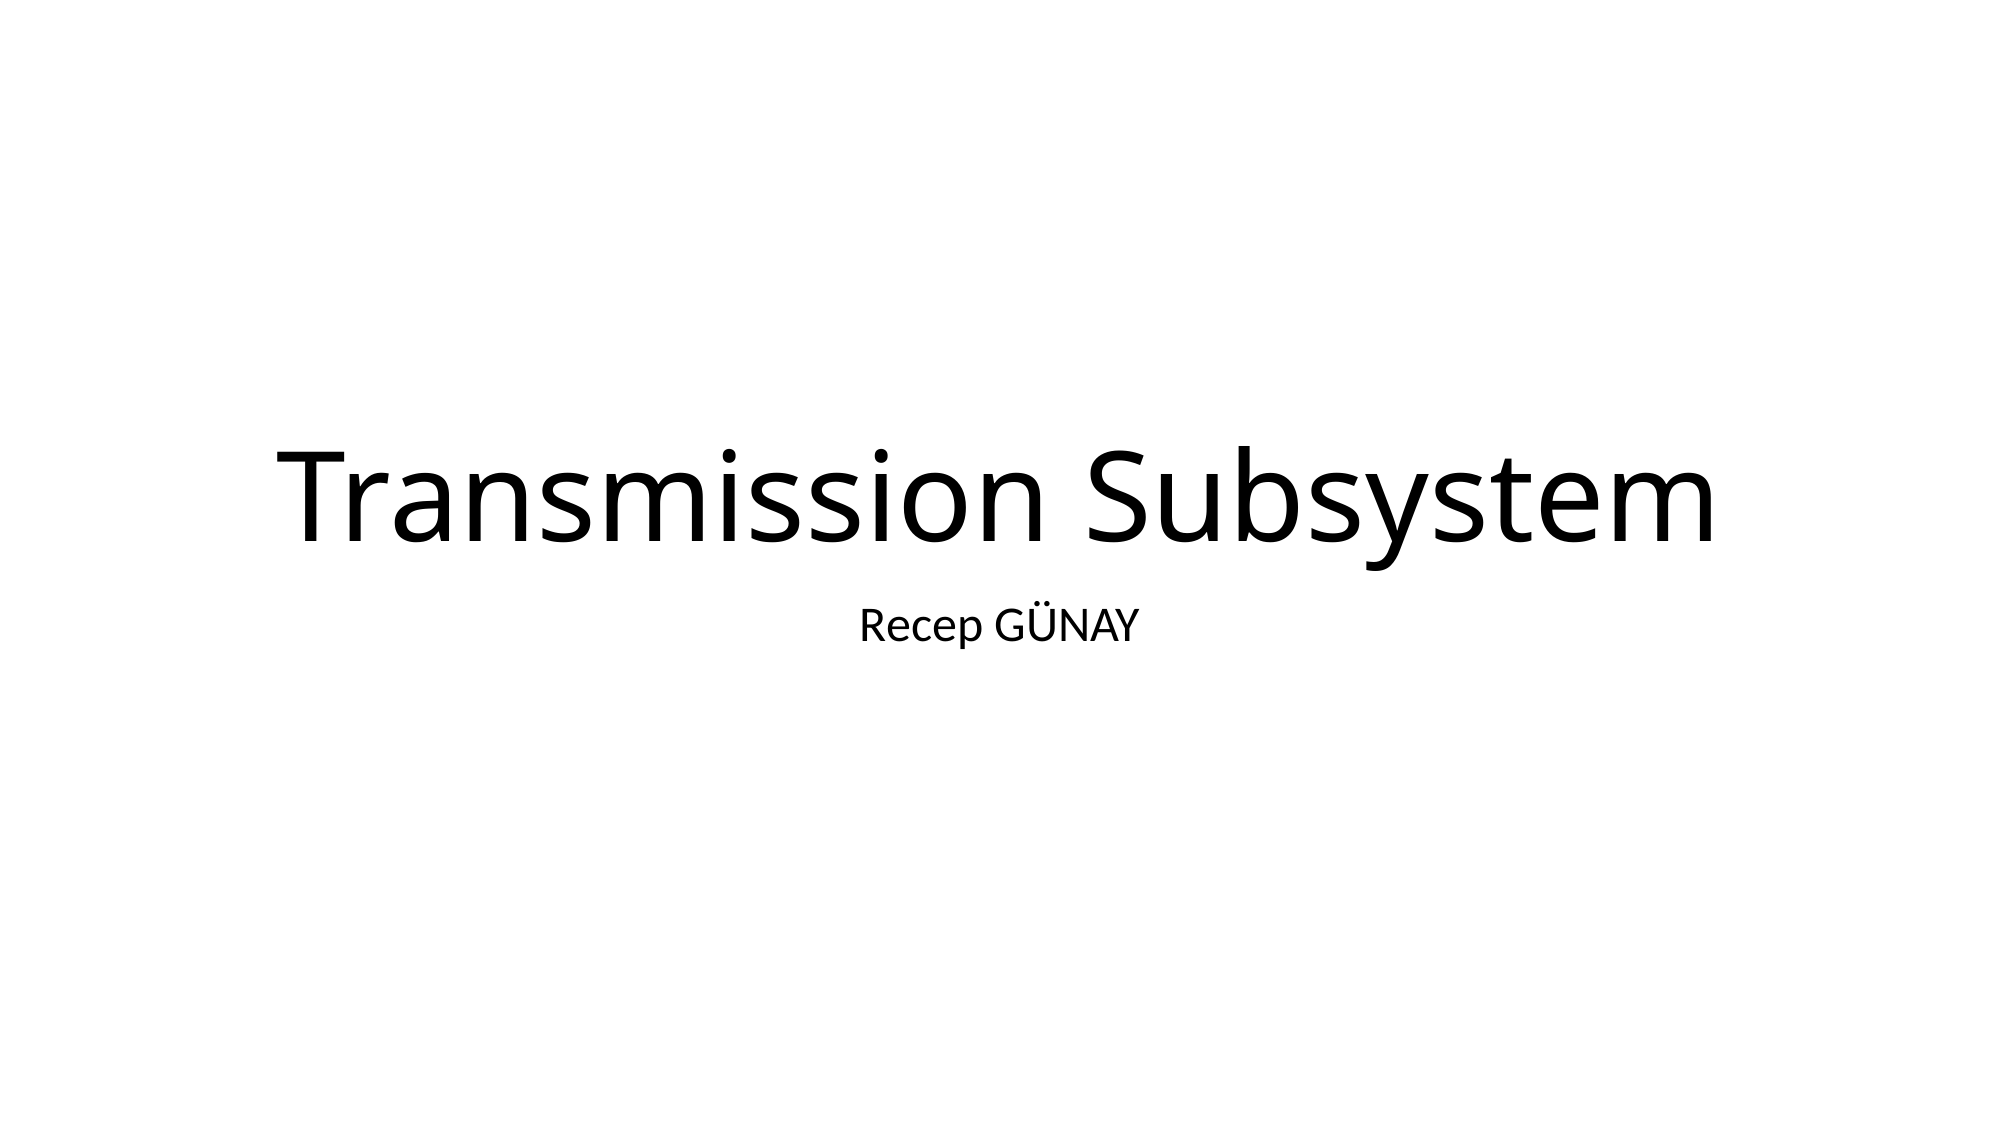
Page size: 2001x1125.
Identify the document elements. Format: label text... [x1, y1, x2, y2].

subtitle Recep GÜNAY [249, 590, 1750, 863]
title Transmission Subsystem [249, 184, 1750, 576]
